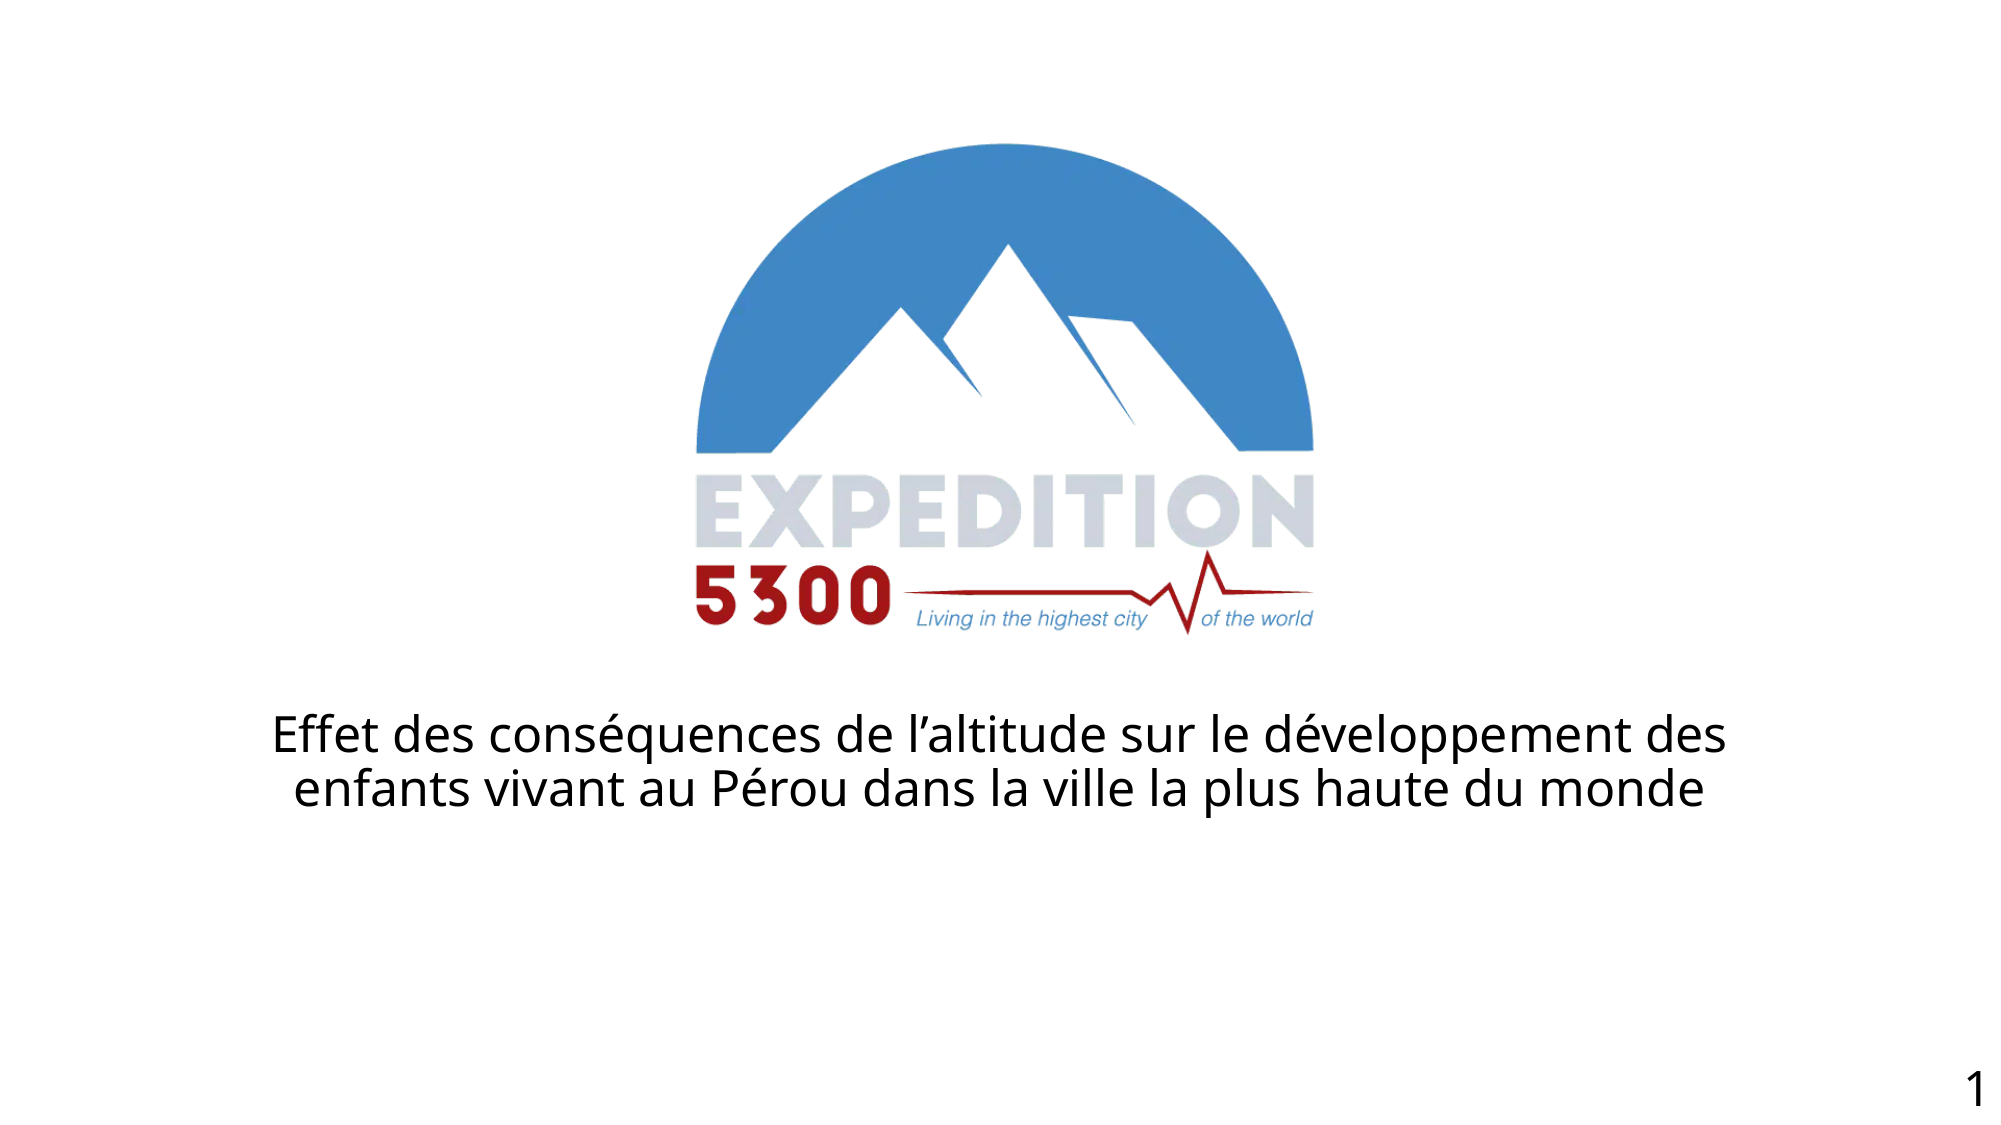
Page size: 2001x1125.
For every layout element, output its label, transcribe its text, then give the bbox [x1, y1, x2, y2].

text_box 1 [1948, 1056, 2000, 1125]
subtitle Effet des conséquences de l’altitude sur le développement des enfants vivant au Pérou dans la ville la plus haute du monde [249, 701, 1750, 837]
picture [478, 33, 1522, 770]
